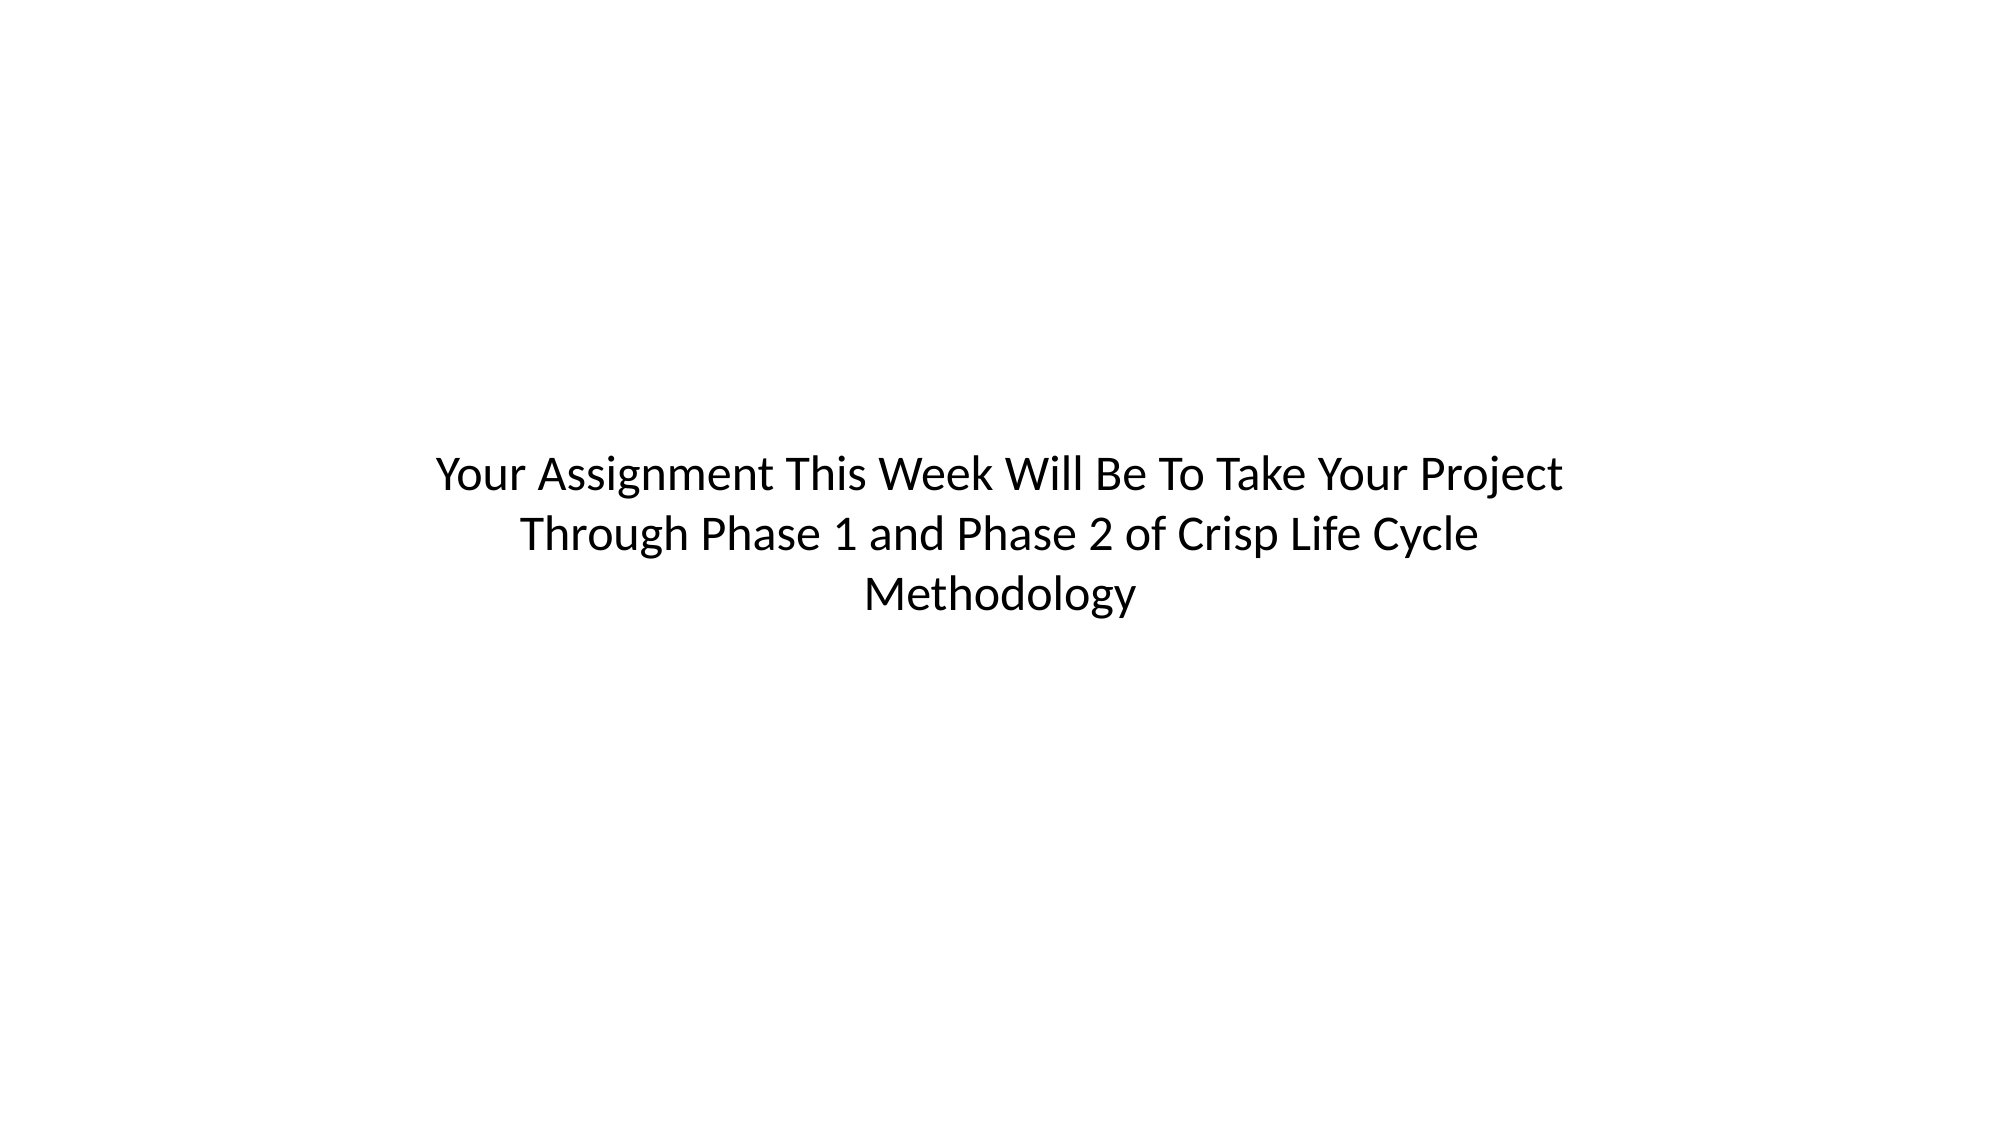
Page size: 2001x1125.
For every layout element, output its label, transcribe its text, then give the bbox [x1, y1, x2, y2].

text_box Your Assignment This Week Will Be To Take Your Project Through Phase 1 and Phase 2 of Crisp Life Cycle Methodology [377, 433, 1623, 628]
